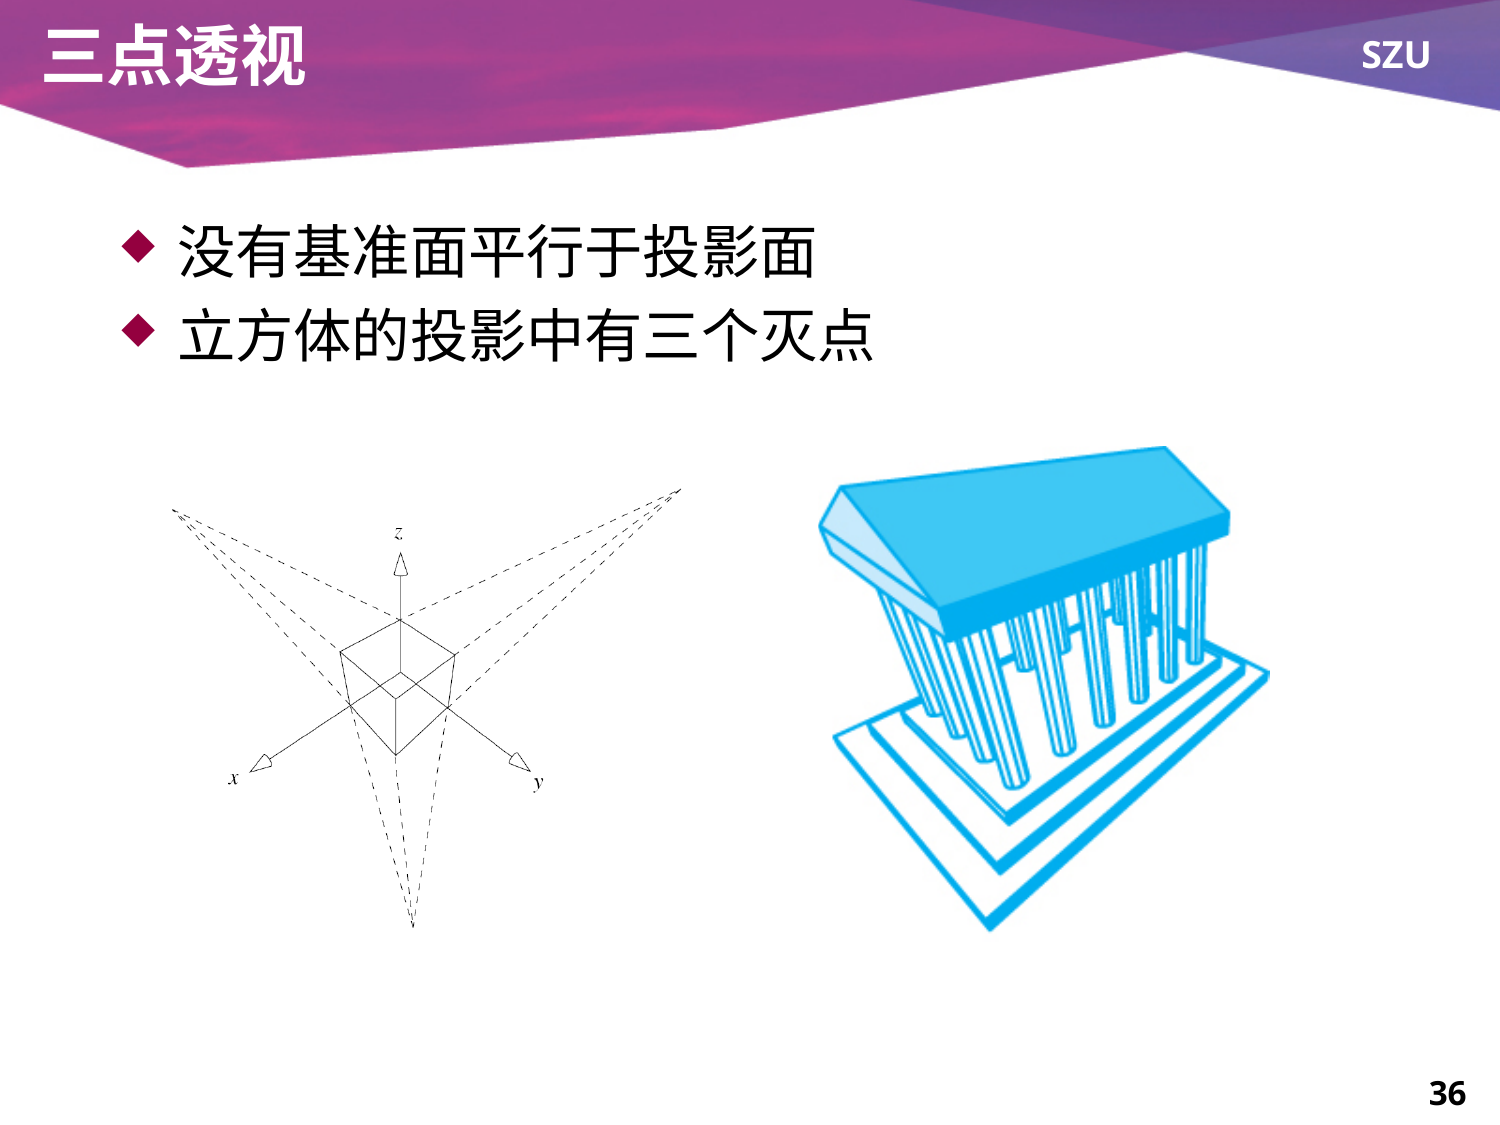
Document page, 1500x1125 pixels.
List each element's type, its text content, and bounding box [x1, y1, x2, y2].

title 三点透视 [25, 15, 1320, 104]
slide_number 36 [1384, 1065, 1500, 1125]
picture [0, 0, 1500, 1125]
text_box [158, 477, 692, 939]
list 没有基准面平行于投影面 立方体的投影中有三个灭点 [103, 216, 1397, 930]
